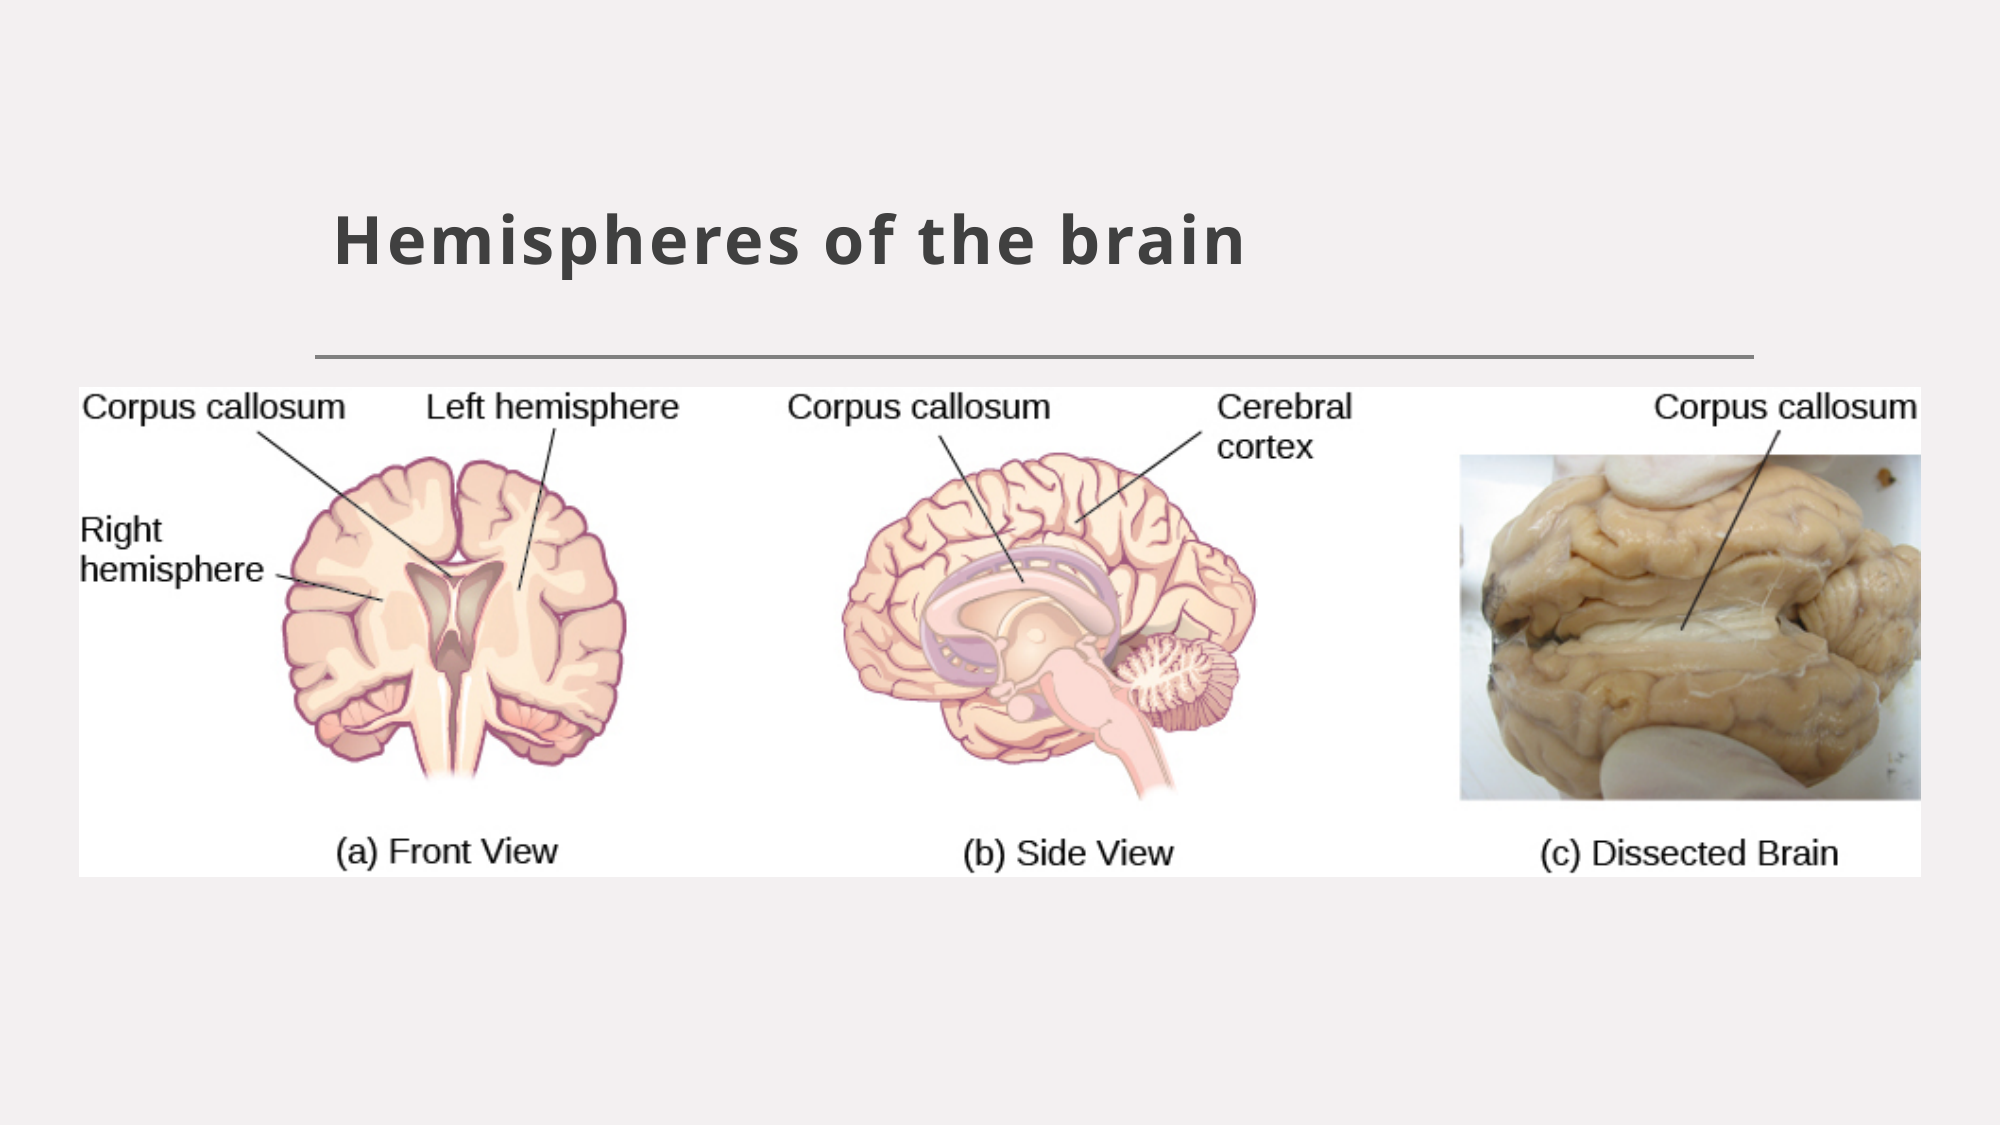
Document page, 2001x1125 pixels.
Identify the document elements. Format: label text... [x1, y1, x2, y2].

title Hemispheres of the brain [315, 72, 1754, 294]
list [78, 387, 1921, 877]
